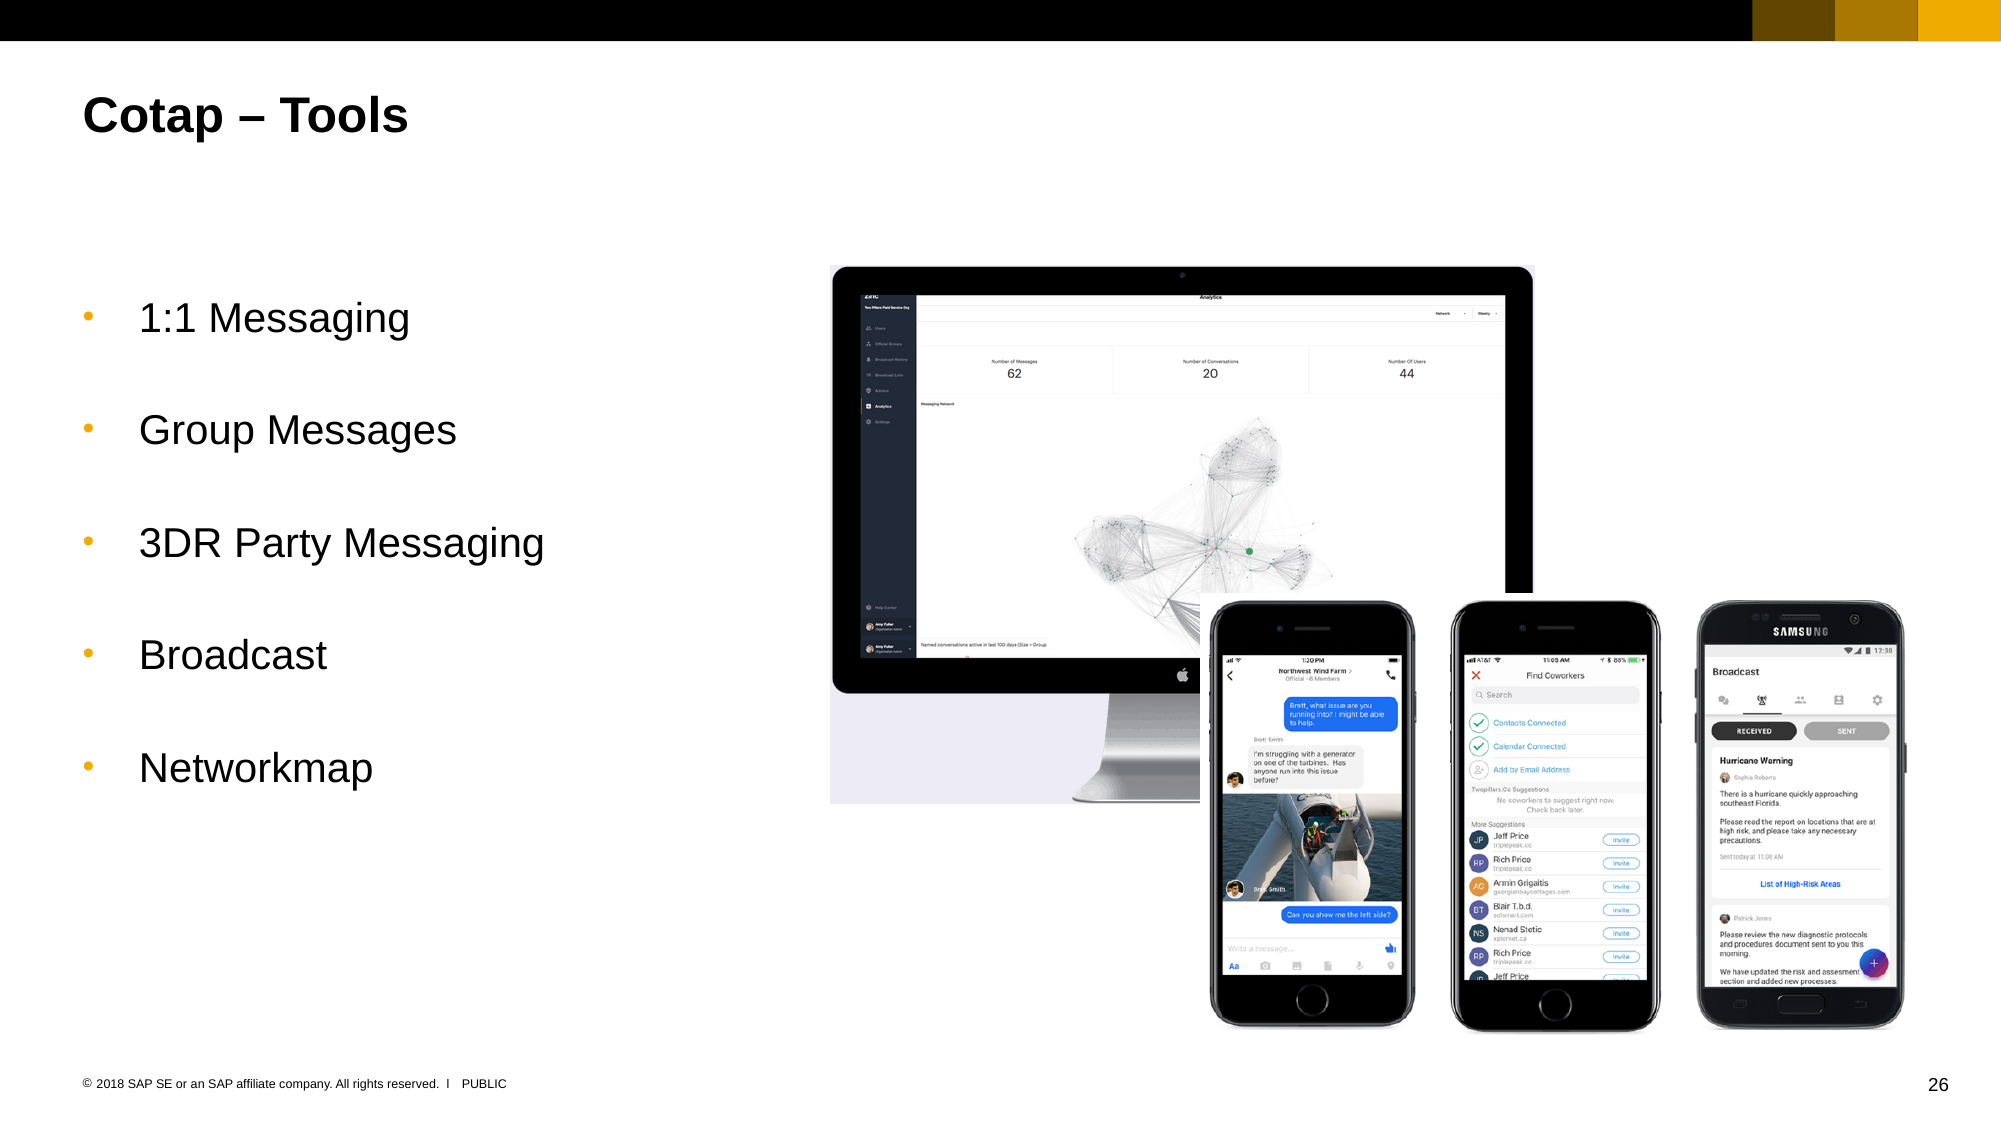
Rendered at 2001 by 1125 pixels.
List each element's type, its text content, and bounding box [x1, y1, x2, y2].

picture [829, 265, 1918, 1040]
title Cotap – Tools [82, 82, 1918, 144]
list 1:1 Messaging Group Messages 3DR Party Messaging Broadcast Networkmap [82, 265, 766, 1040]
